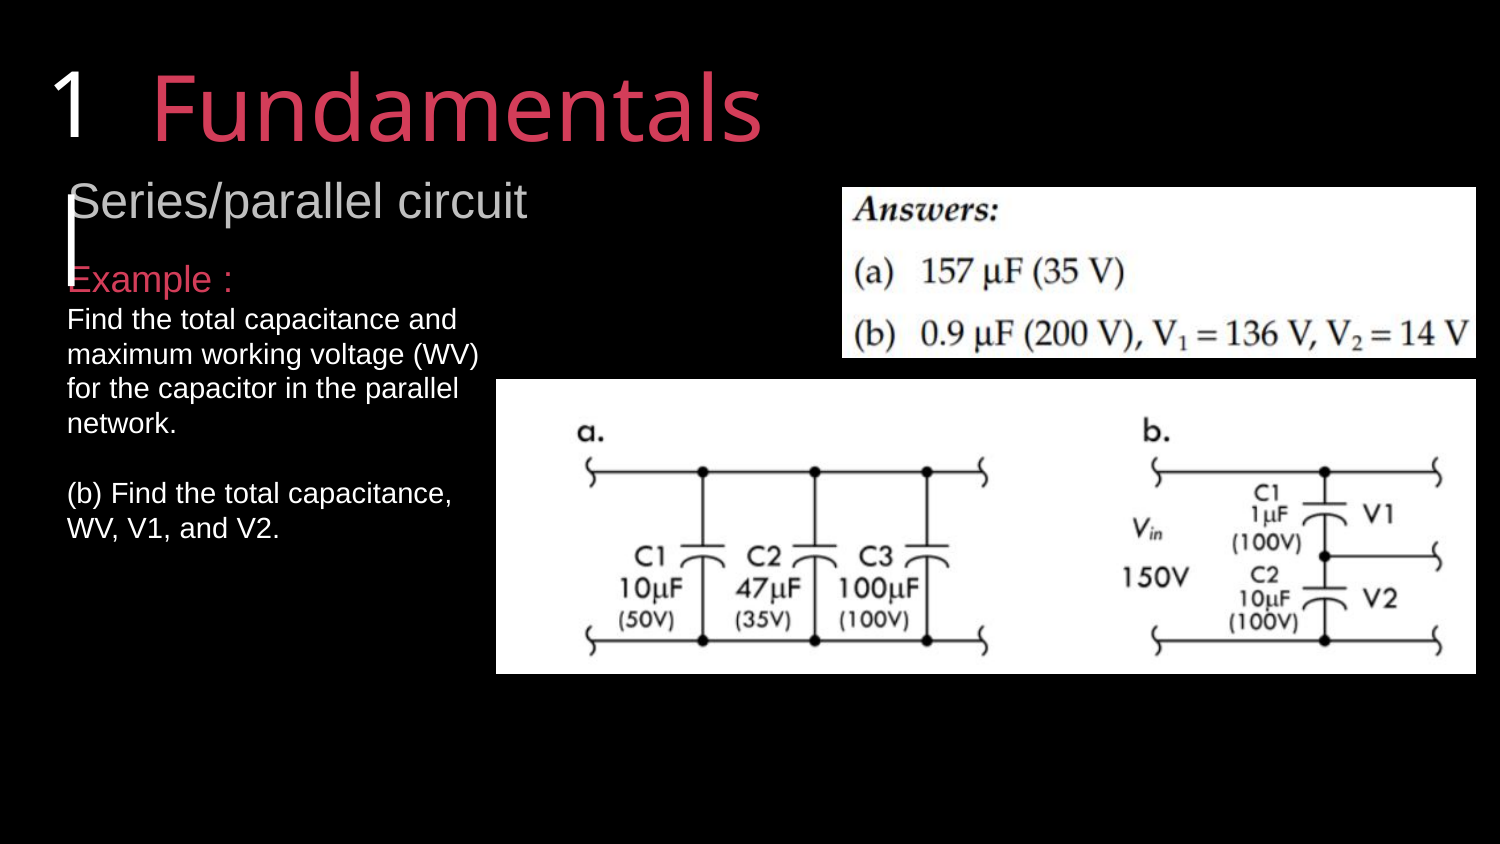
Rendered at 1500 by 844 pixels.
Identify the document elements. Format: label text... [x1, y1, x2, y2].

picture [496, 379, 1476, 674]
text_box Example : Find the total capacitance and maximum working voltage (WV) for the capacitor in the parallel network. (b) Find the total capacitance, WV, V1, and V2. [52, 248, 513, 700]
list 1| [12, 14, 144, 147]
text_box Series/parallel circuit [52, 150, 546, 248]
list Fundamentals [115, 18, 877, 166]
picture [842, 187, 1476, 358]
